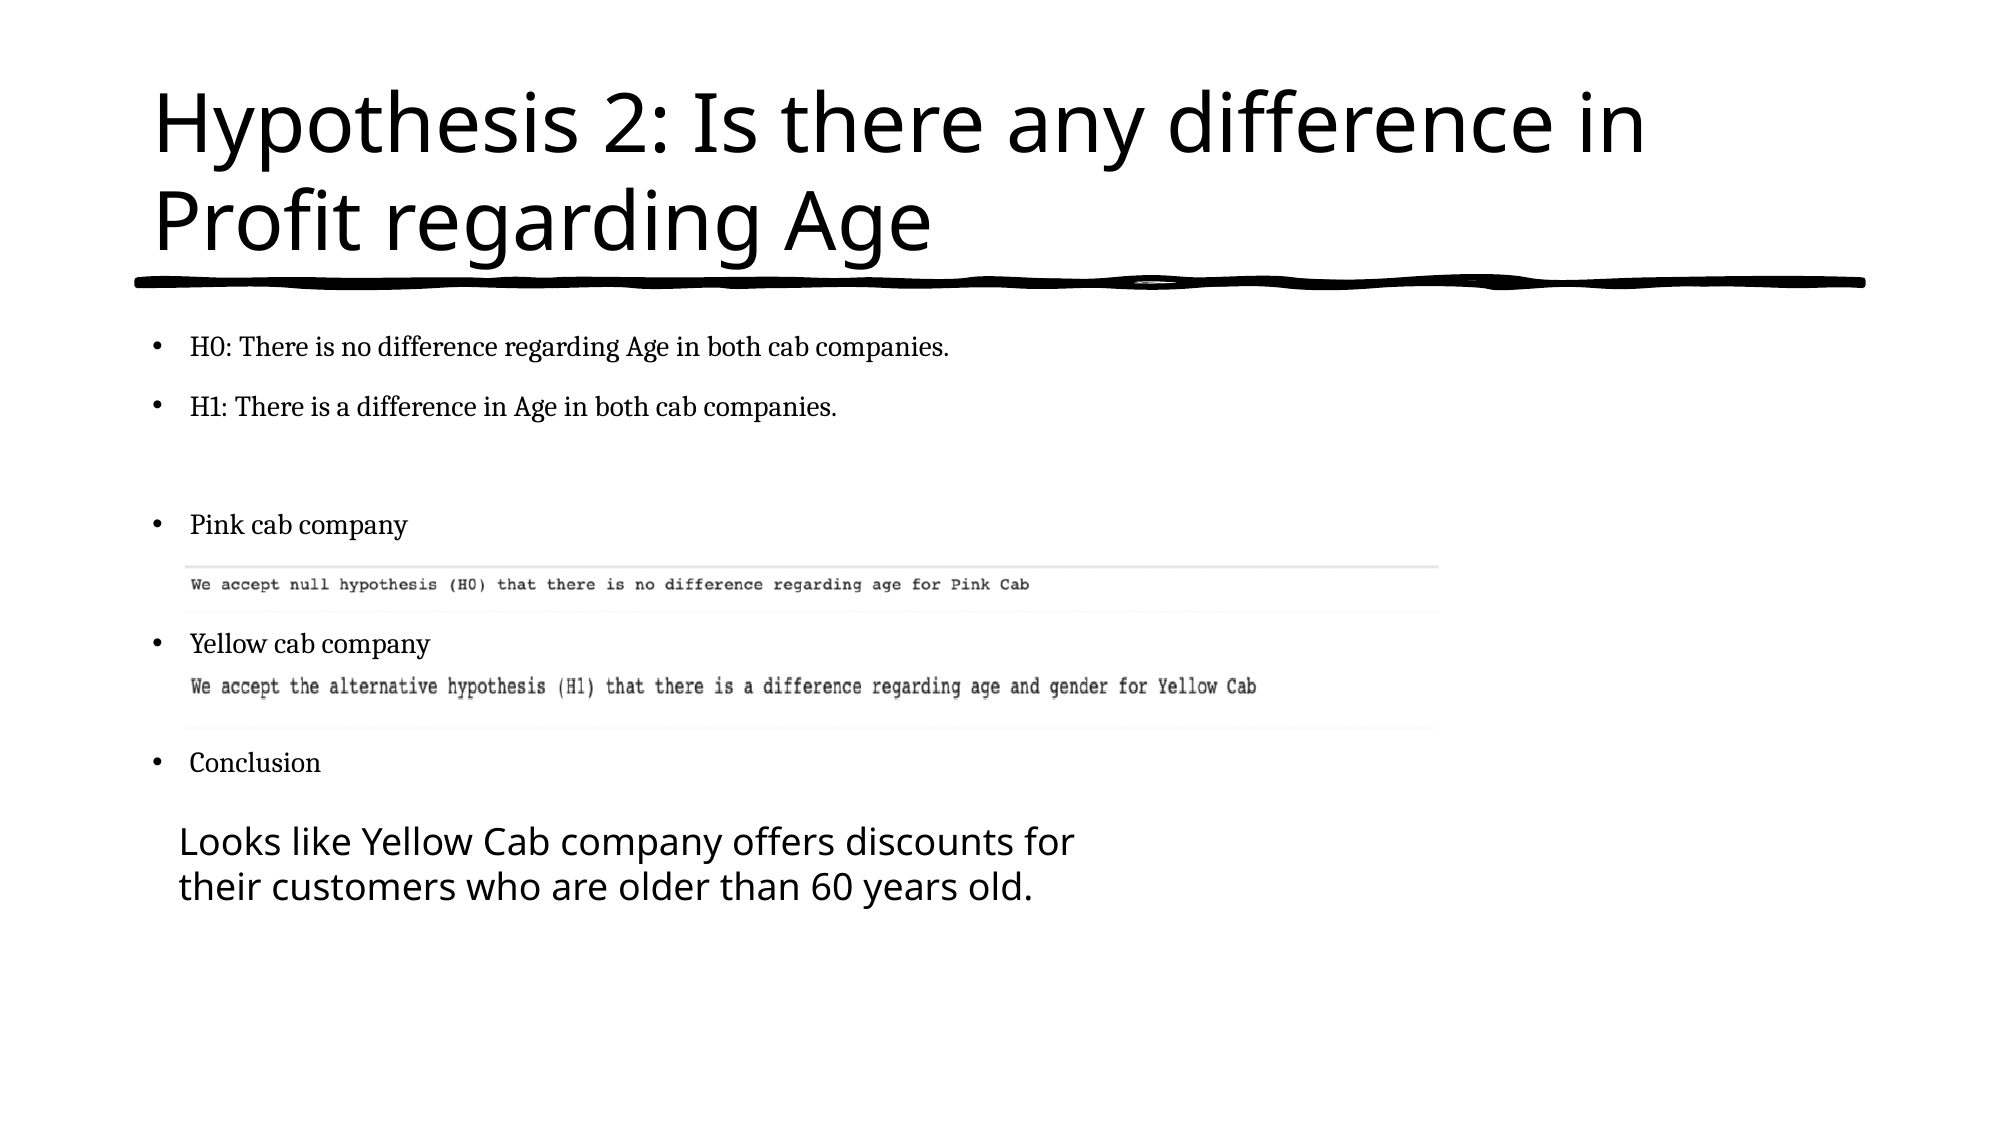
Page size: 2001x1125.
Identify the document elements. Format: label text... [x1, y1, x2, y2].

title Hypothesis 2: Is there any difference in Profit regarding Age [137, 59, 1863, 278]
text_box Looks like Yellow Cab company offers discounts for their customers who are older than 60 years old. [163, 810, 1165, 916]
picture [163, 562, 1439, 612]
list H0: There is no difference regarding Age in both cab companies. H1: There is a difference in Age in both cab companies. Pink cab company Yellow cab company Conclusion [137, 316, 1863, 1014]
picture [163, 665, 1439, 730]
